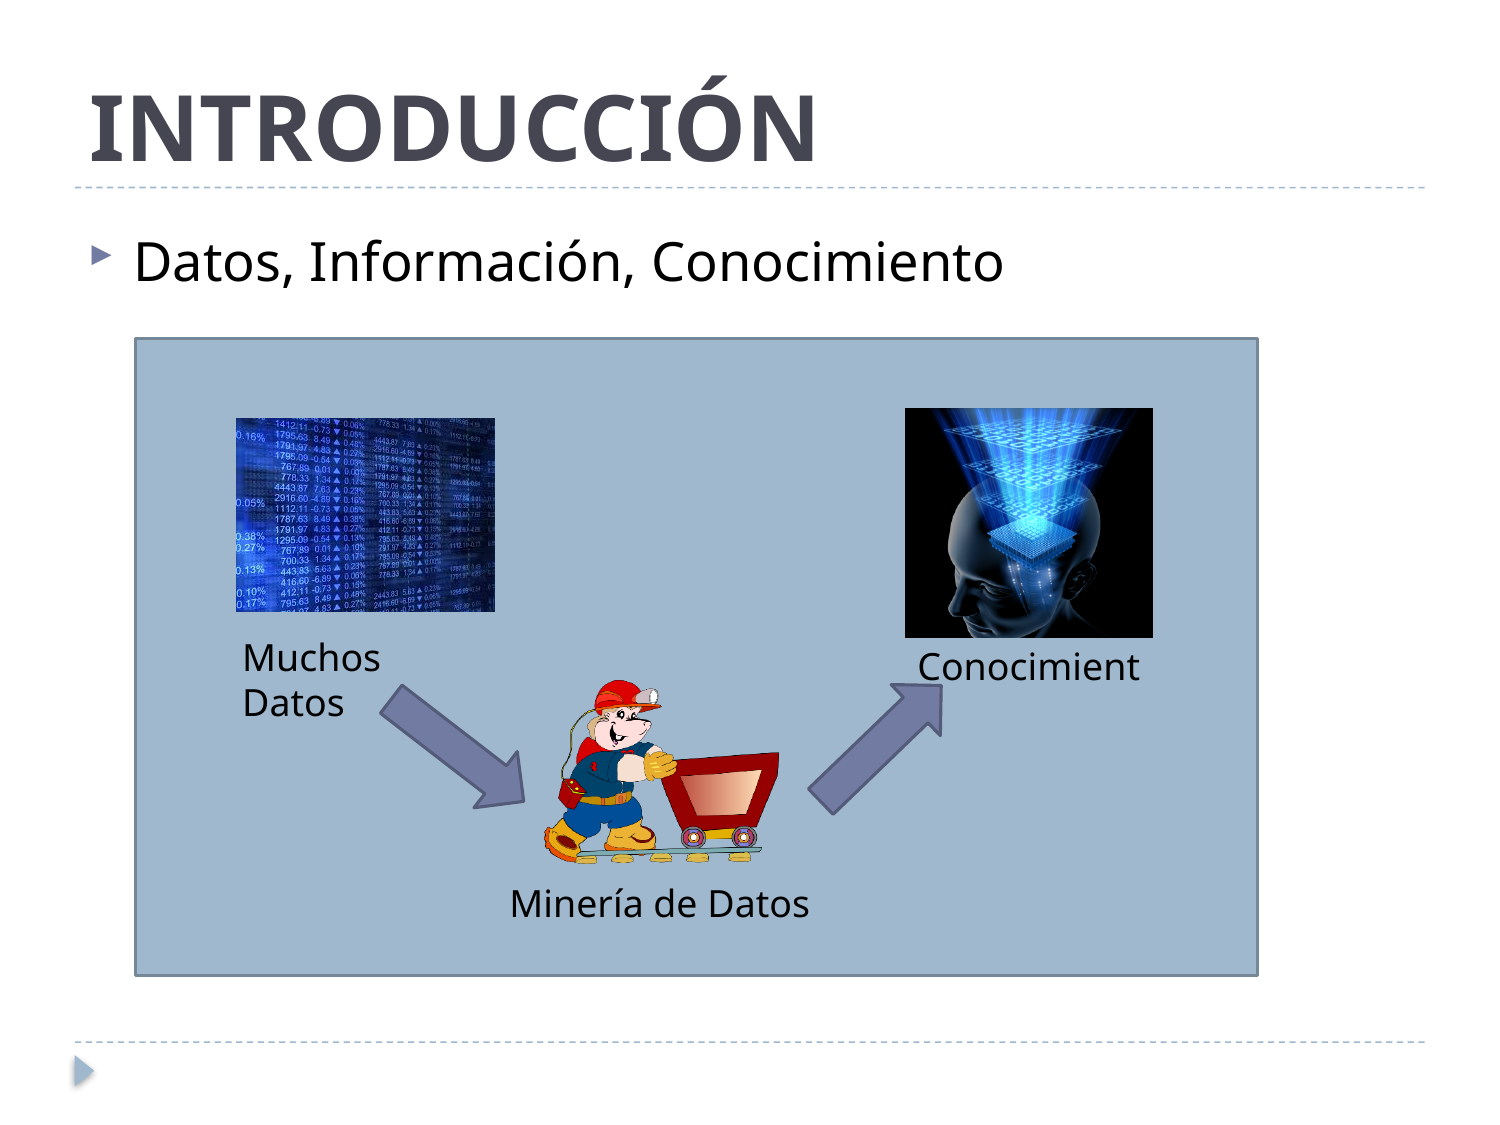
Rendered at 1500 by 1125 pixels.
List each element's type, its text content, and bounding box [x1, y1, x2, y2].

title INTRODUCCIÓN [75, 24, 1425, 188]
text_box Minería de Datos [494, 872, 830, 933]
picture [235, 418, 495, 613]
picture [905, 407, 1153, 638]
text_box [807, 683, 943, 816]
text_box Muchos Datos [227, 626, 499, 732]
text_box [379, 683, 526, 810]
picture [544, 680, 779, 864]
text_box [134, 337, 1259, 977]
text_box Conocimiento [902, 636, 1175, 741]
list Datos, Información, Conocimiento [73, 220, 1399, 372]
